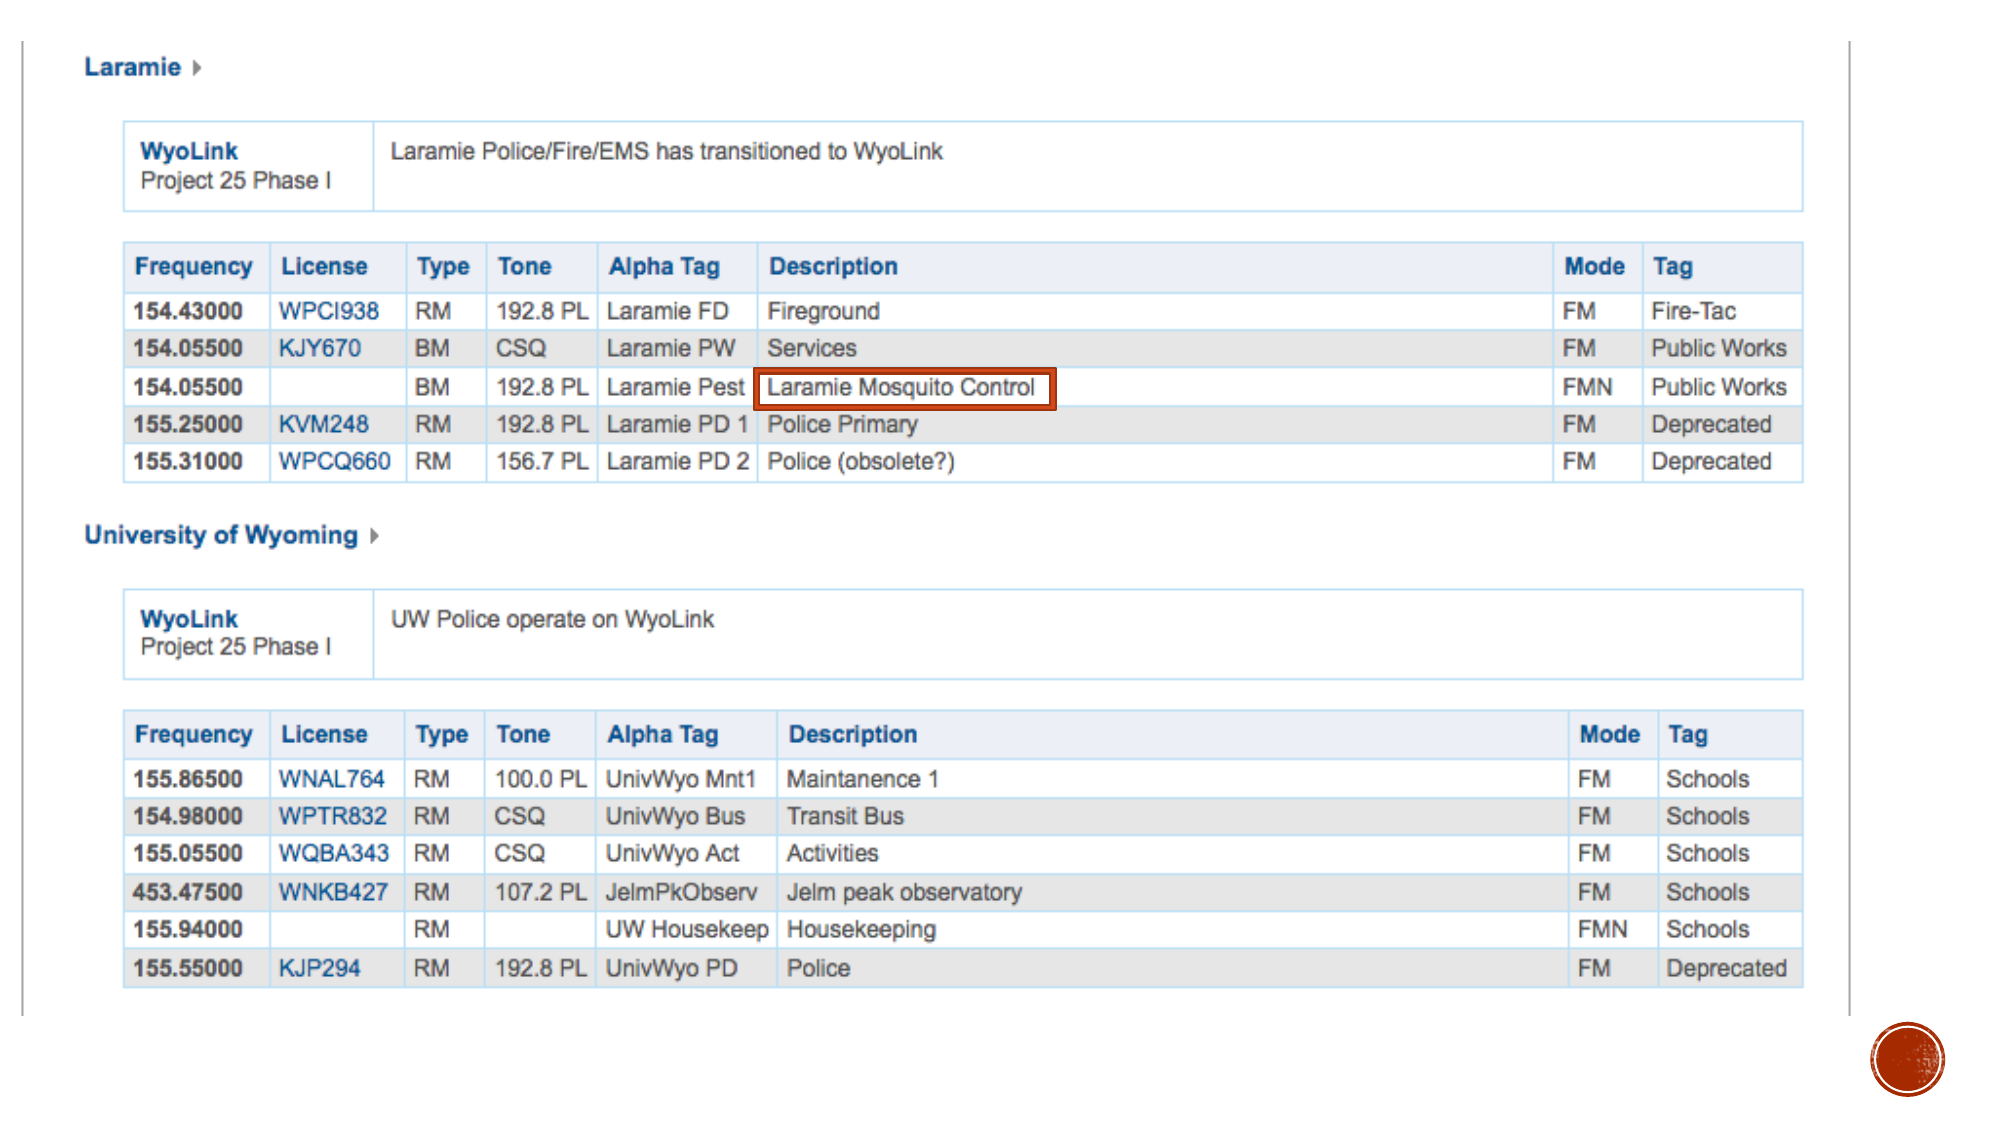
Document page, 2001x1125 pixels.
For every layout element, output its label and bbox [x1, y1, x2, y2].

picture [20, 41, 1853, 1016]
